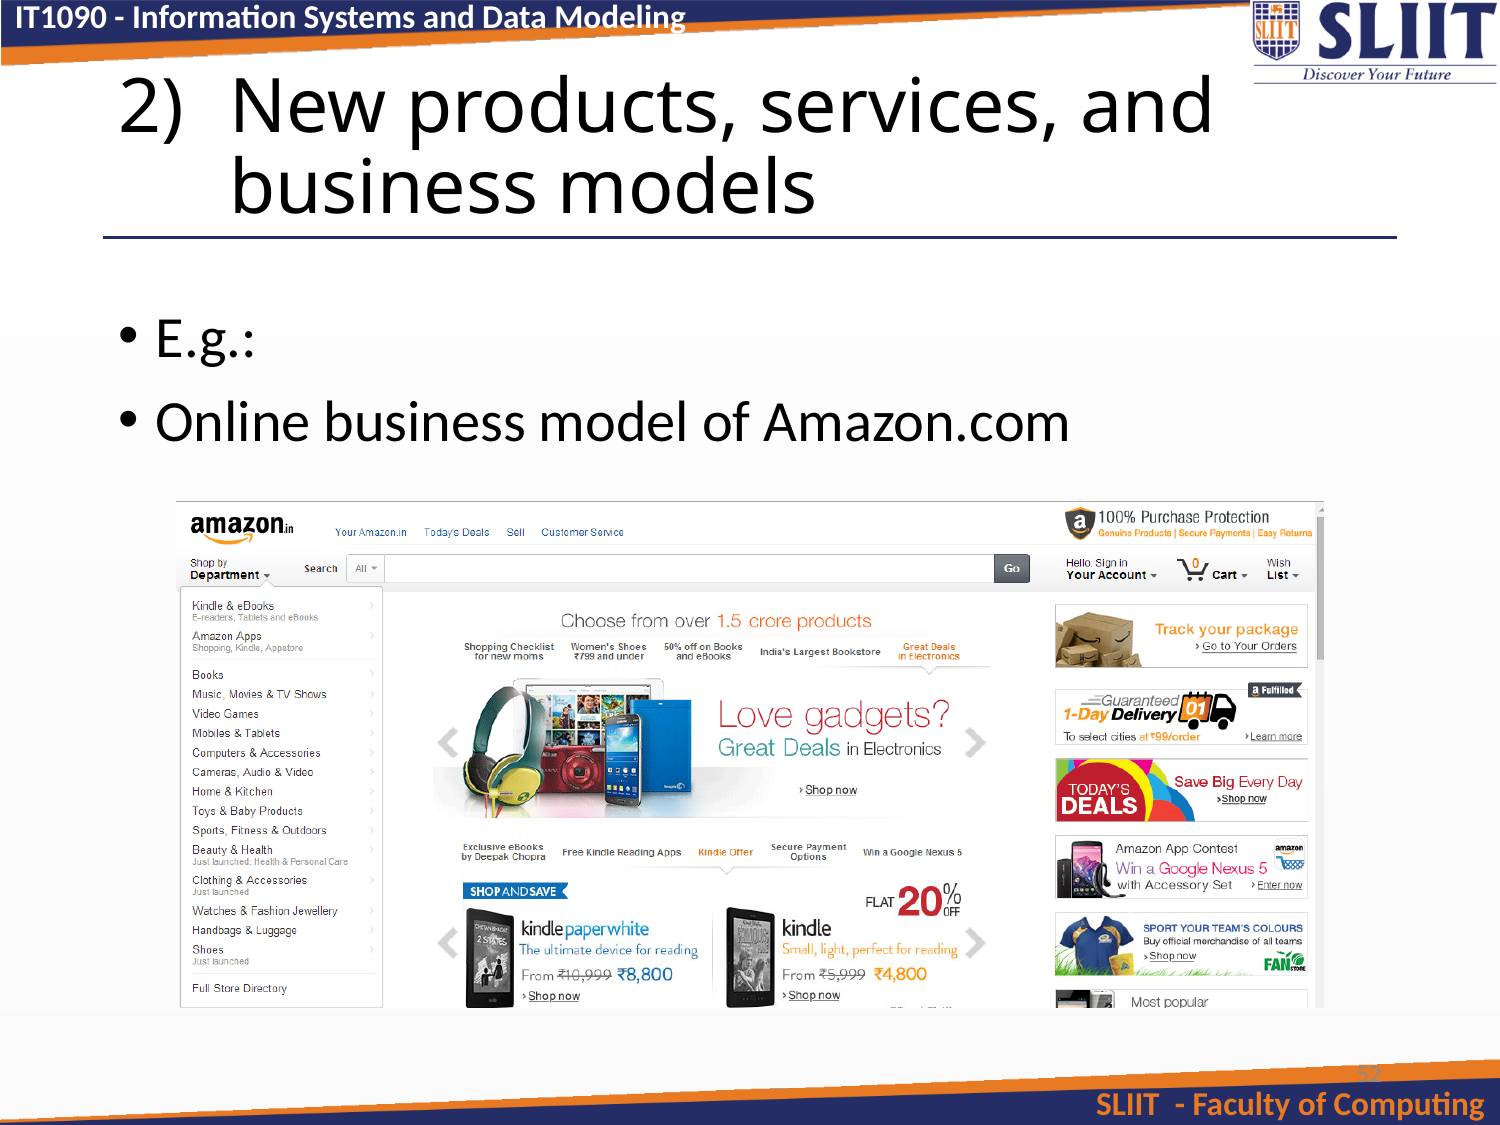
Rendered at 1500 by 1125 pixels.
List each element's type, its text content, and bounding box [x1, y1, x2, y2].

picture [1243, 1103, 1249, 1112]
list E.g.: Online business model of Amazon.com [103, 299, 1397, 1014]
picture [1250, 0, 1500, 84]
slide_number 52 [1059, 1042, 1397, 1103]
picture [1356, 1103, 1364, 1112]
picture [176, 501, 1324, 1008]
picture [0, 1050, 1500, 1125]
title New products, services, and business models [103, 59, 1397, 238]
picture [2, 2, 1249, 75]
picture [1302, 1103, 1310, 1112]
